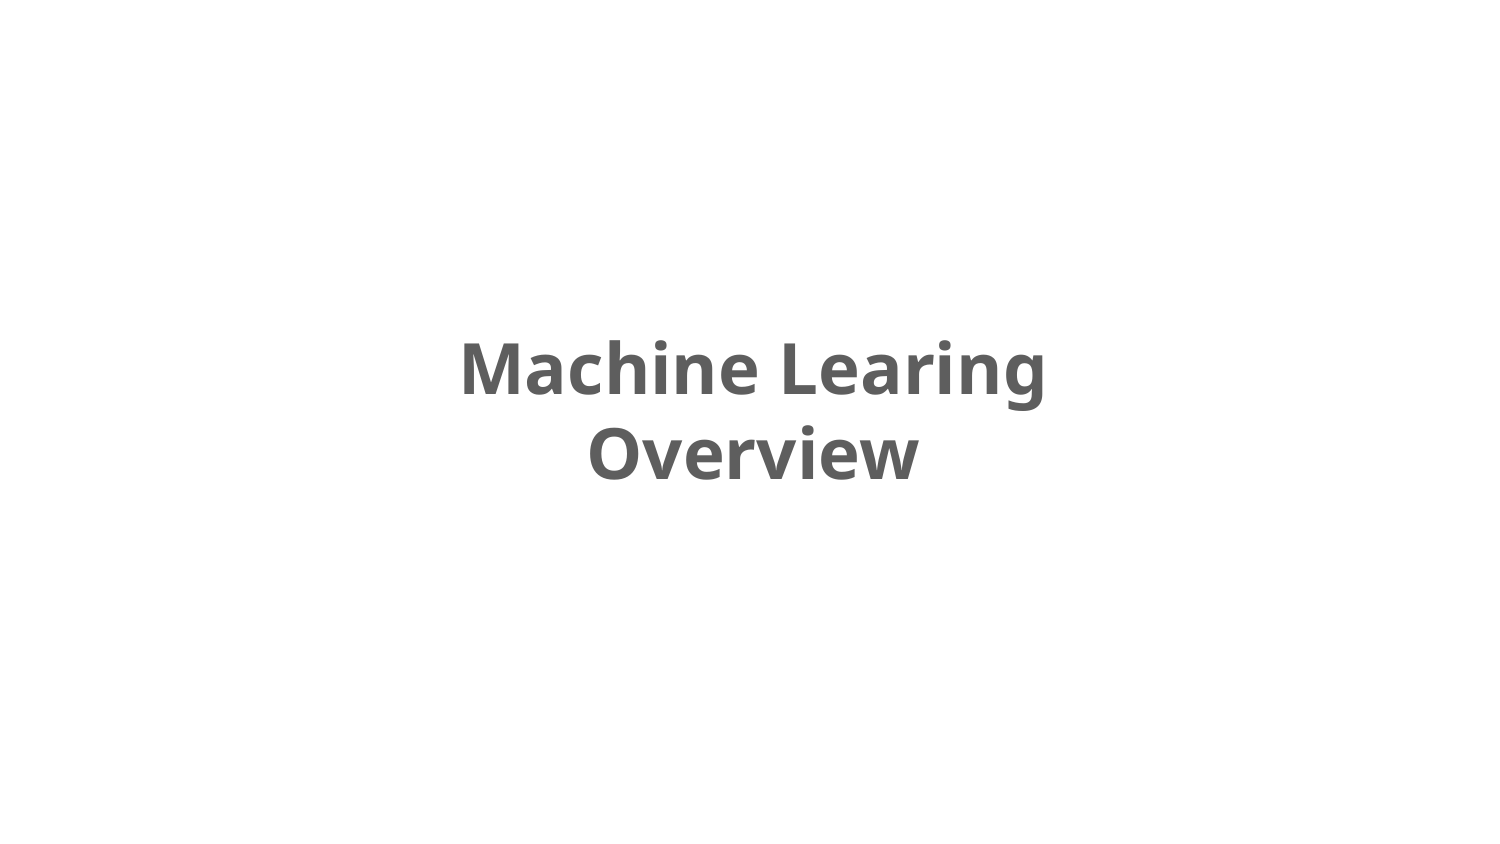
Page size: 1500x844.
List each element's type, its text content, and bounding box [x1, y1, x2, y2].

text_box Machine Learing Overview [431, 362, 1076, 454]
